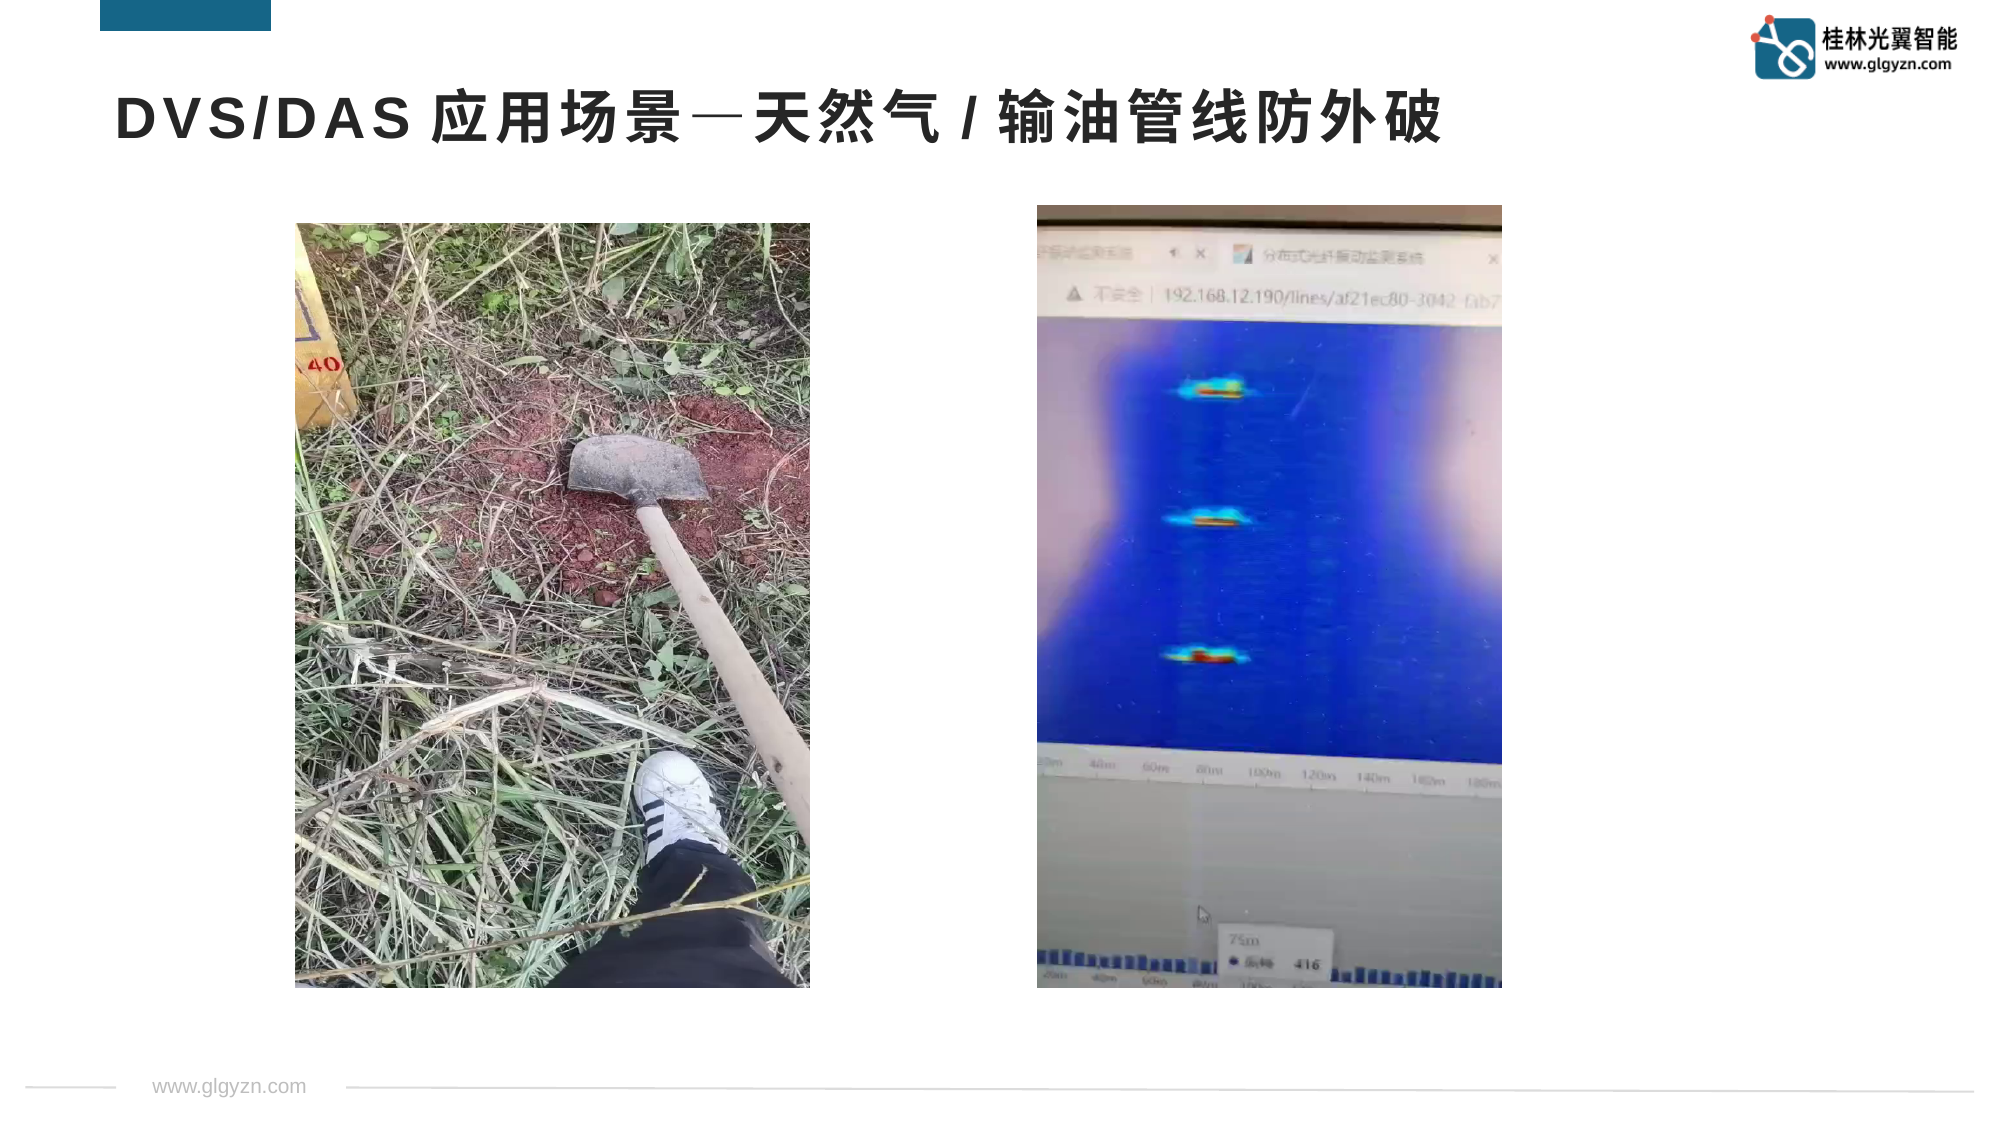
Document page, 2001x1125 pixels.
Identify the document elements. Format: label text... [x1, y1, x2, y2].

title DVS/DAS应用场景—天然气/输油管线防外破 [99, 57, 1900, 174]
picture [1750, 14, 1959, 80]
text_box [1035, 204, 1503, 989]
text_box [294, 222, 811, 989]
